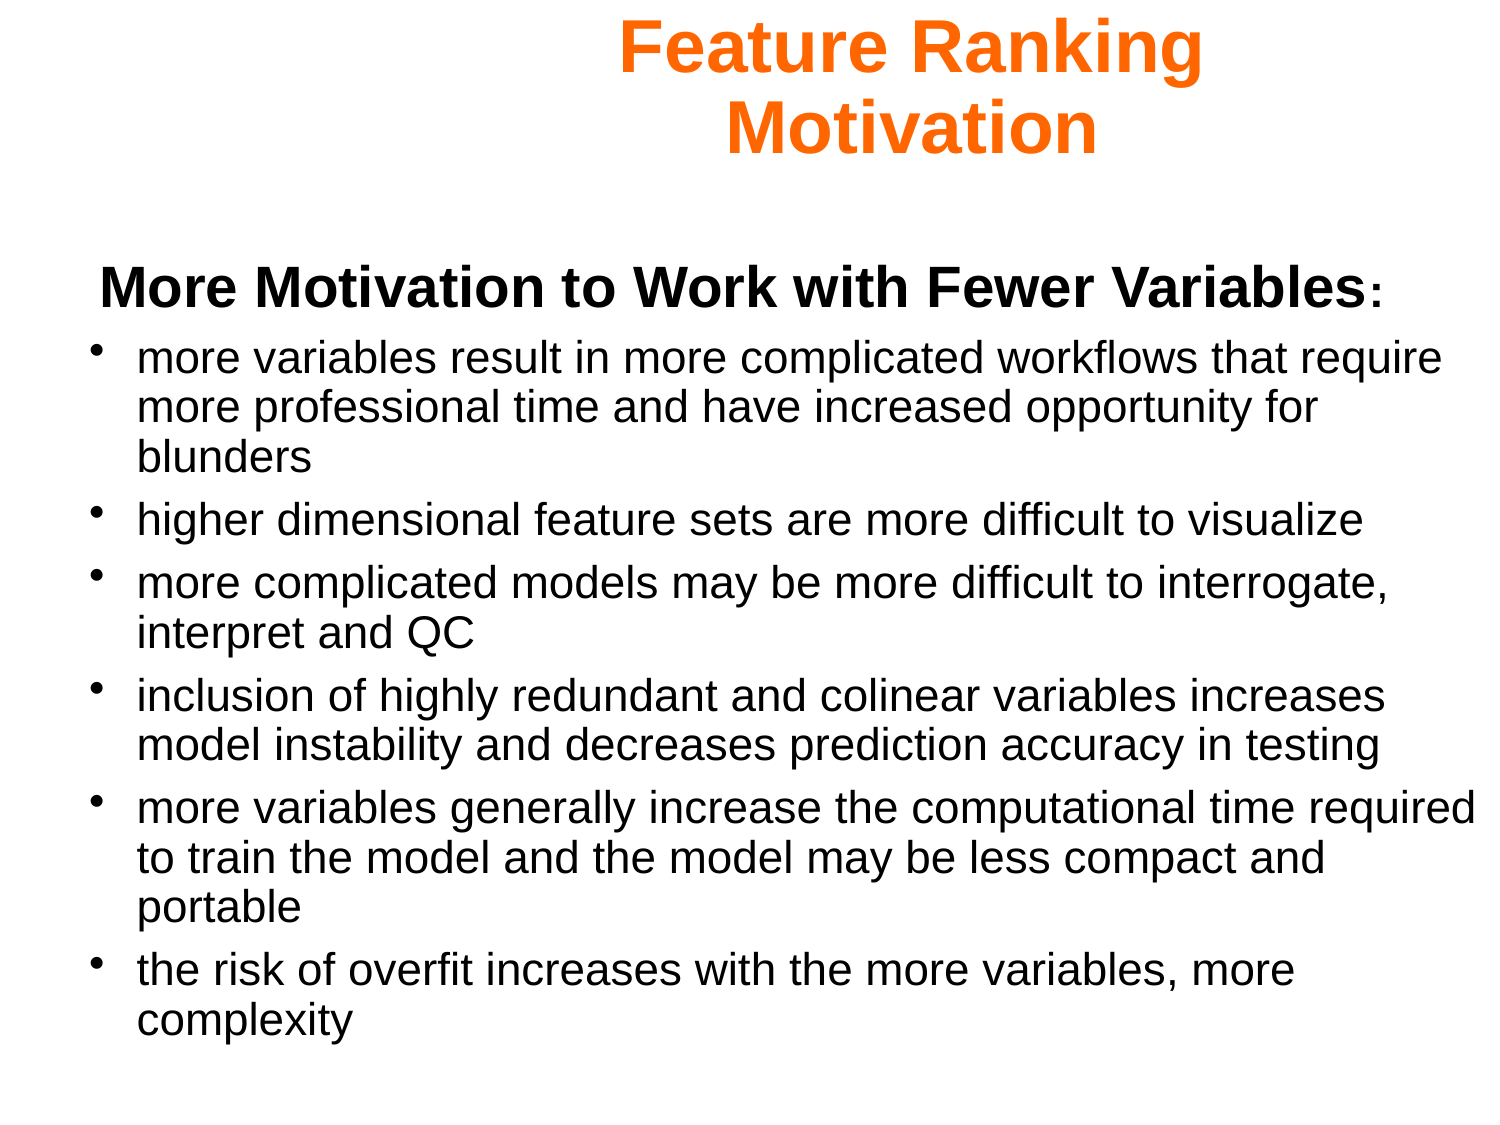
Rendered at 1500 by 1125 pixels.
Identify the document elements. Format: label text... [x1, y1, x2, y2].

text_box More Motivation to Work with Fewer Variables: more variables result in more complicated workflows that require more professional time and have increased opportunity for blunders higher dimensional feature sets are more difficult to visualize more complicated models may be more difficult to interrogate, interpret and QC inclusion of highly redundant and colinear variables increases model instability and decreases prediction accuracy in testing more variables generally increase the computational time required to train the model and the model may be less compact and portable the risk of overfit increases with the more variables, more complexity [74, 249, 1500, 925]
title Feature Ranking Motivation [500, 0, 1326, 188]
